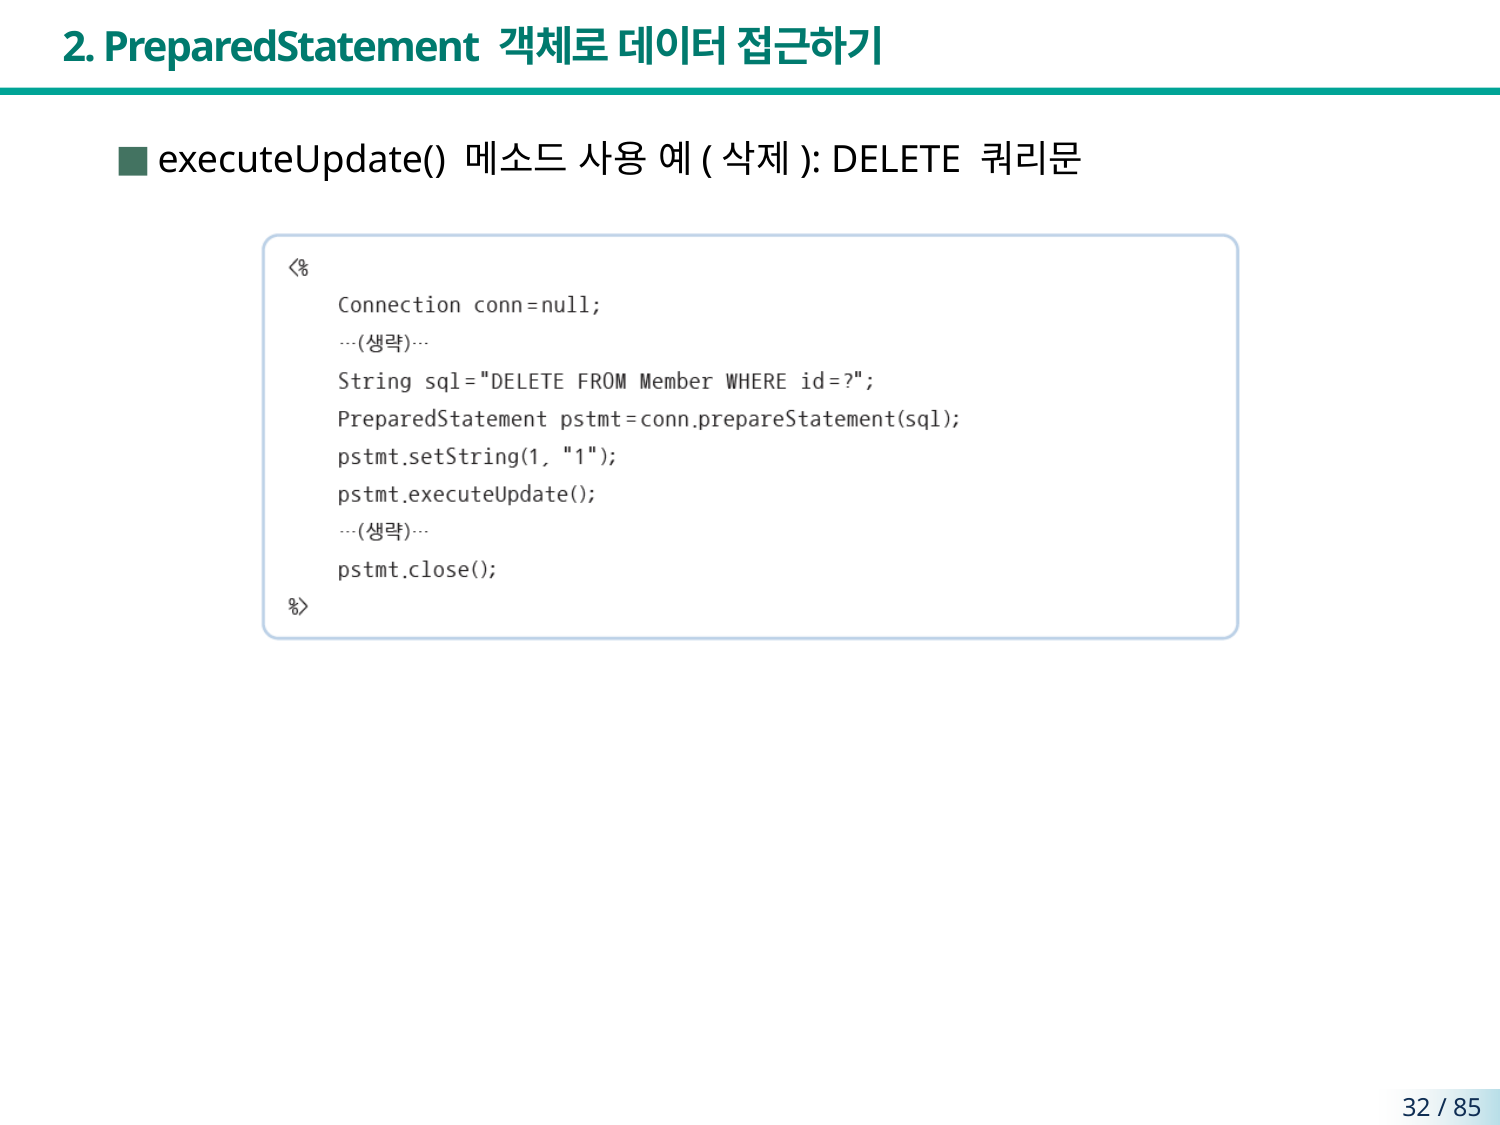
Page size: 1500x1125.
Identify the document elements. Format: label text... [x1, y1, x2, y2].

list executeUpdate() 메소드 사용 예(삭제): DELETE 쿼리문 [100, 127, 1459, 1050]
picture [257, 229, 1243, 643]
title 2. PreparedStatement 객체로 데이터 접근하기 [47, 5, 1325, 84]
